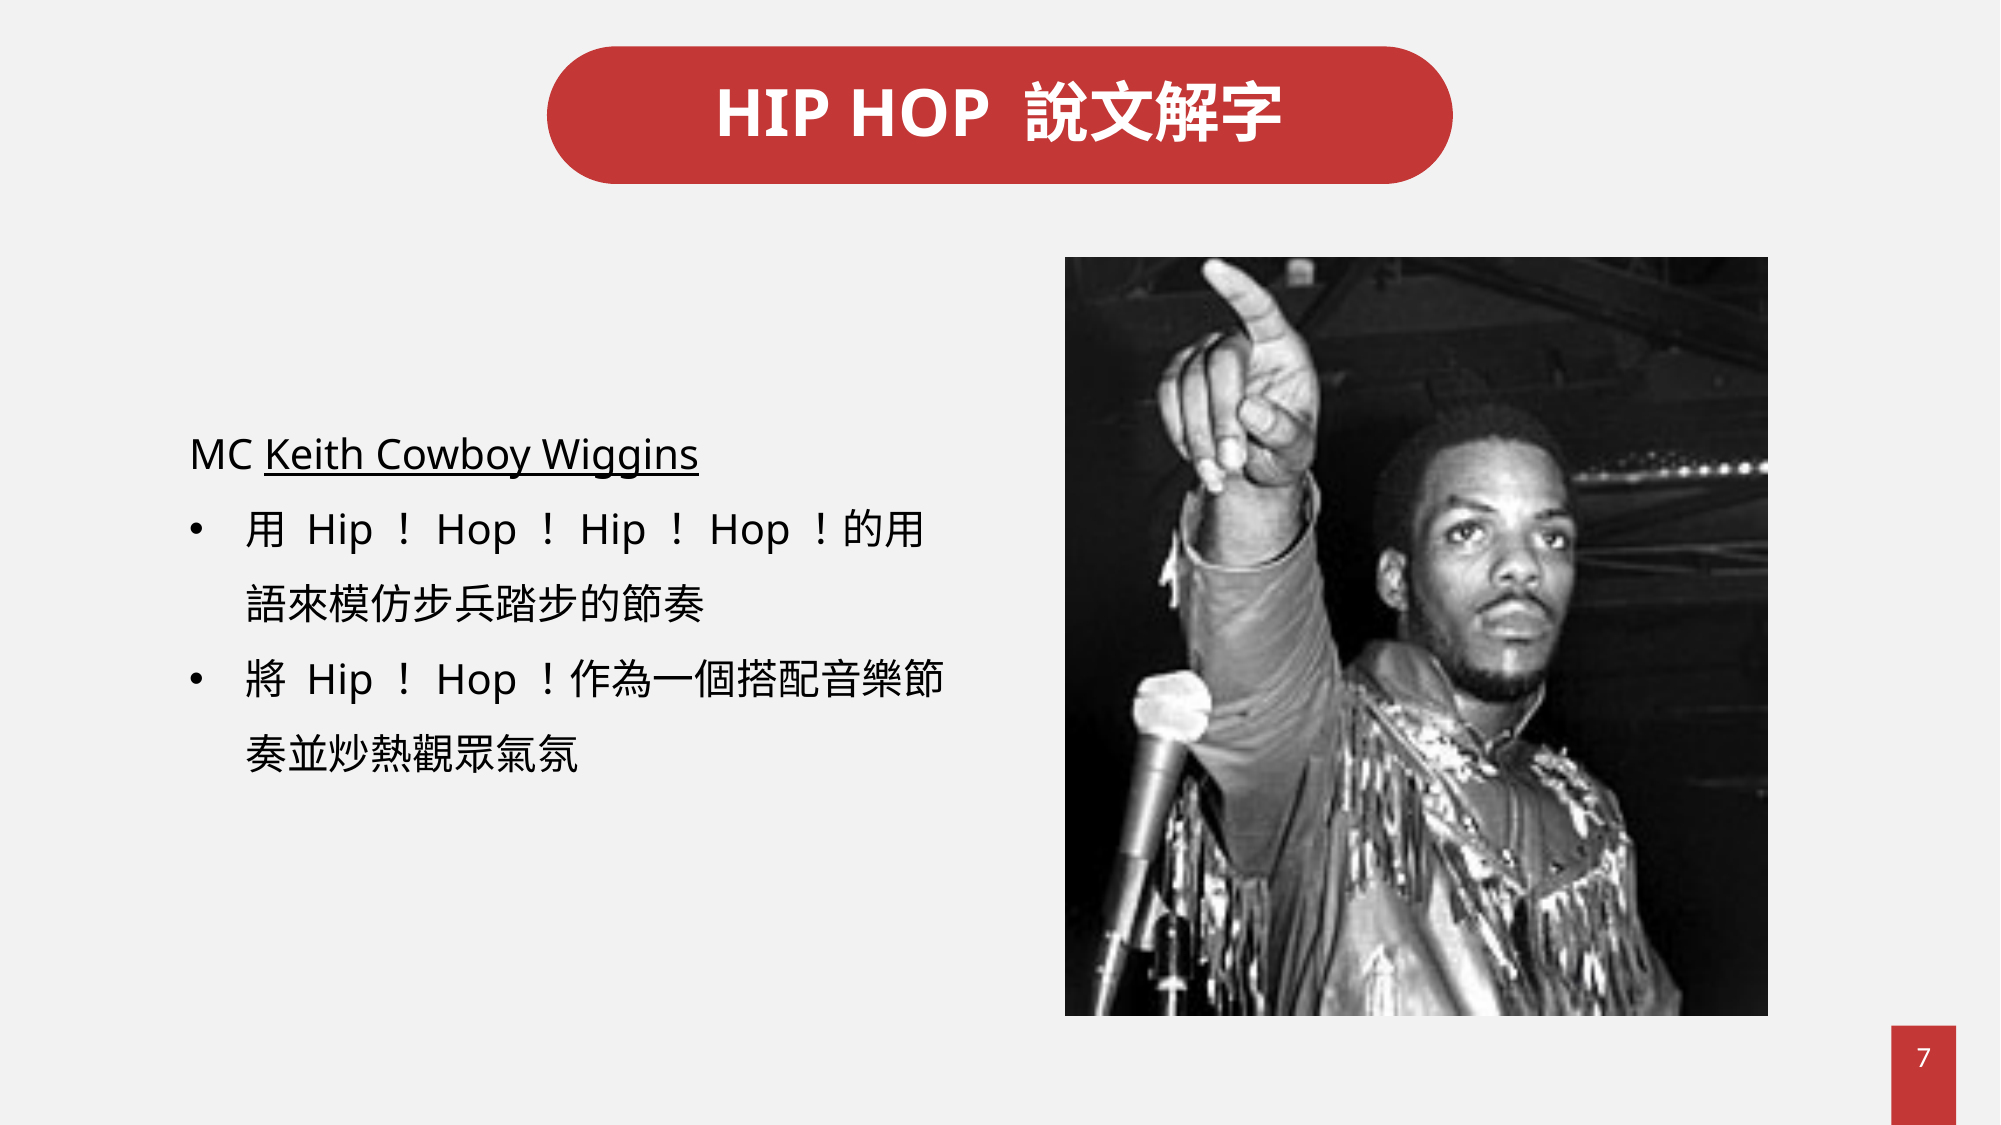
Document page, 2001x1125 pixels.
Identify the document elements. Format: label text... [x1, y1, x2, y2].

picture [1065, 257, 1768, 1016]
text_box MC Keith Cowboy Wiggins 用 Hip！Hop！Hip！Hop！的用語來模仿步兵踏步的節奏 將 Hip！Hop！作為一個搭配音樂節奏並炒熱觀眾氣氛 [174, 395, 966, 786]
slide_number 7 [1891, 1025, 1957, 1086]
title HIP HOP 說文解字 [583, 72, 1417, 159]
